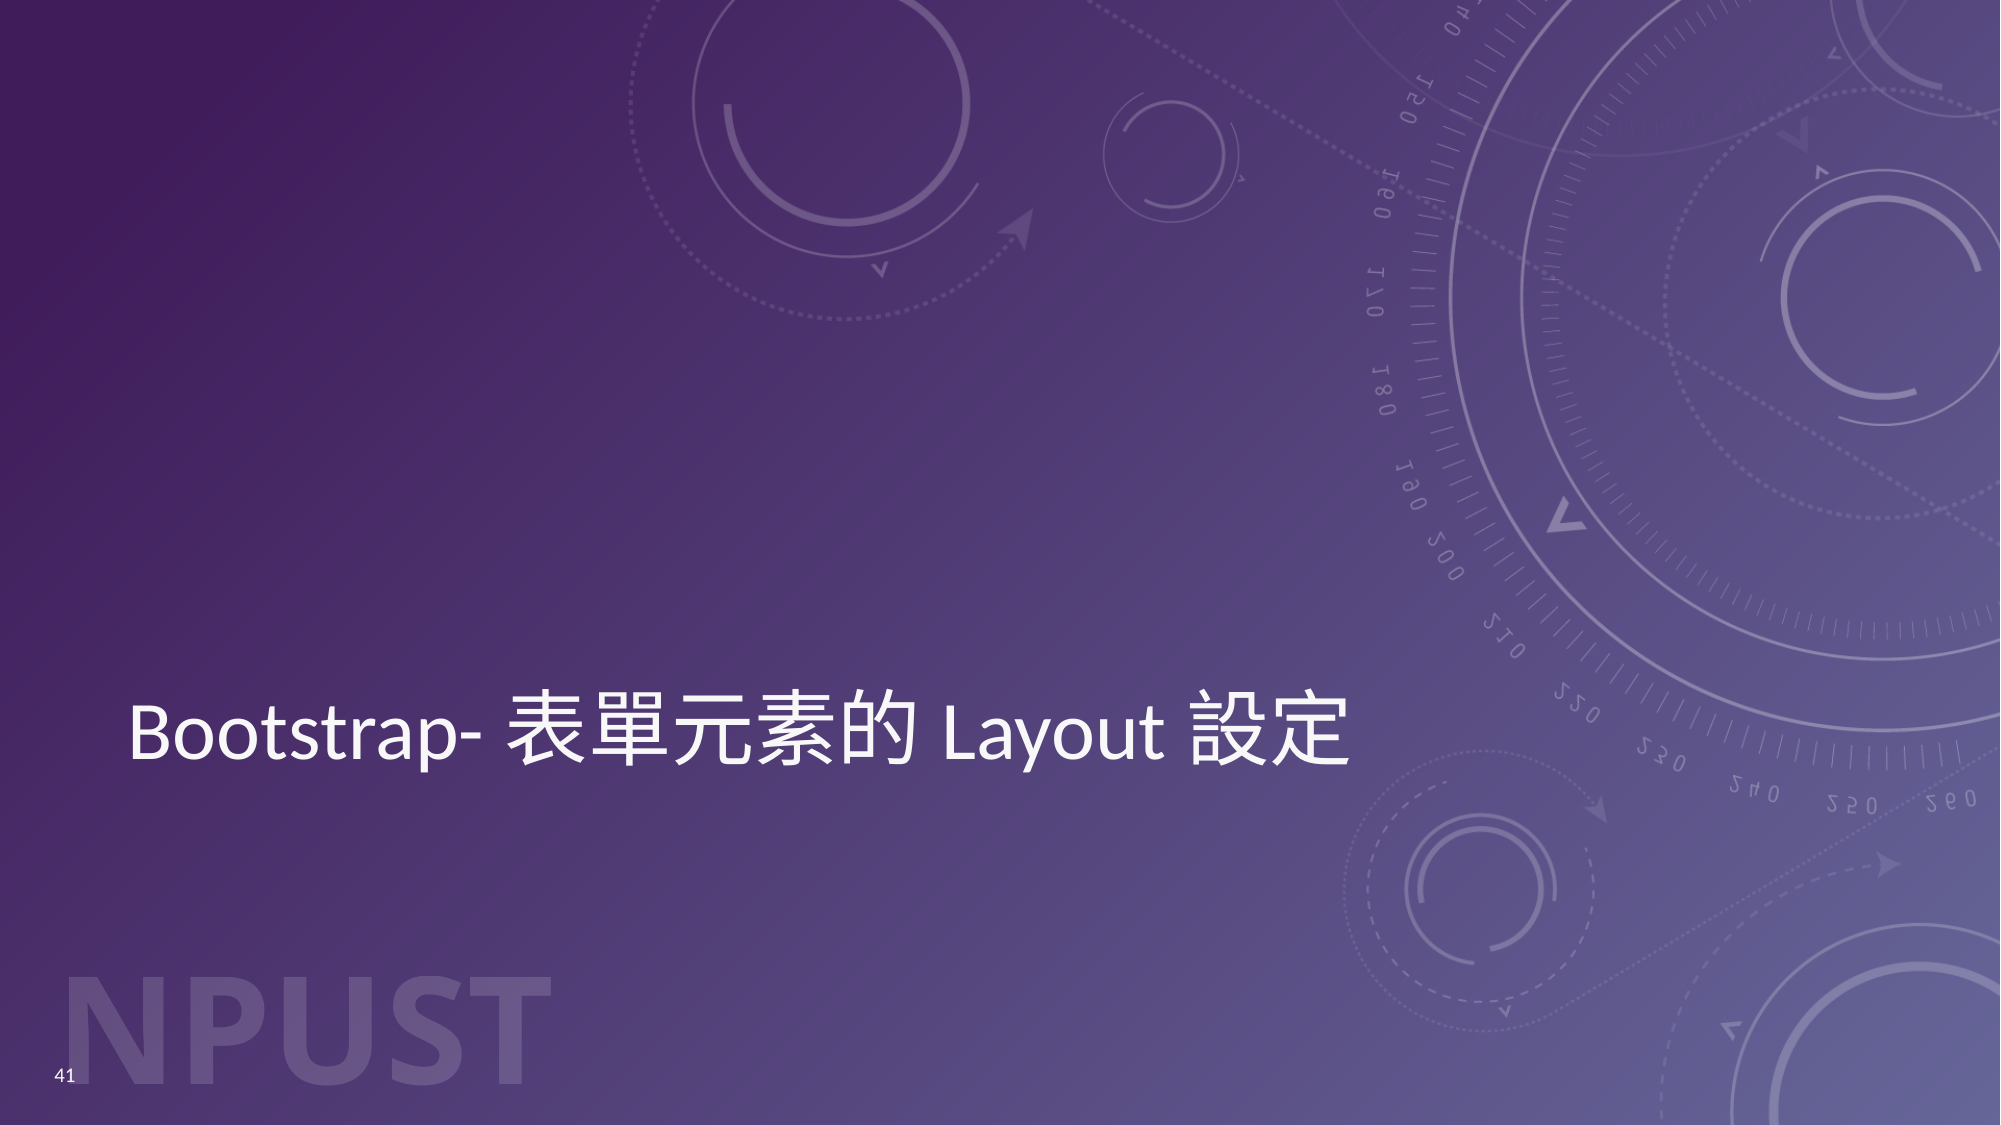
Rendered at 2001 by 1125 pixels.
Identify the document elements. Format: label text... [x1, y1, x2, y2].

picture [32, 0, 2001, 1125]
title Bootstrap-表單元素的Layout設定 [112, 542, 1775, 784]
slide_number 41 [0, 1043, 91, 1106]
